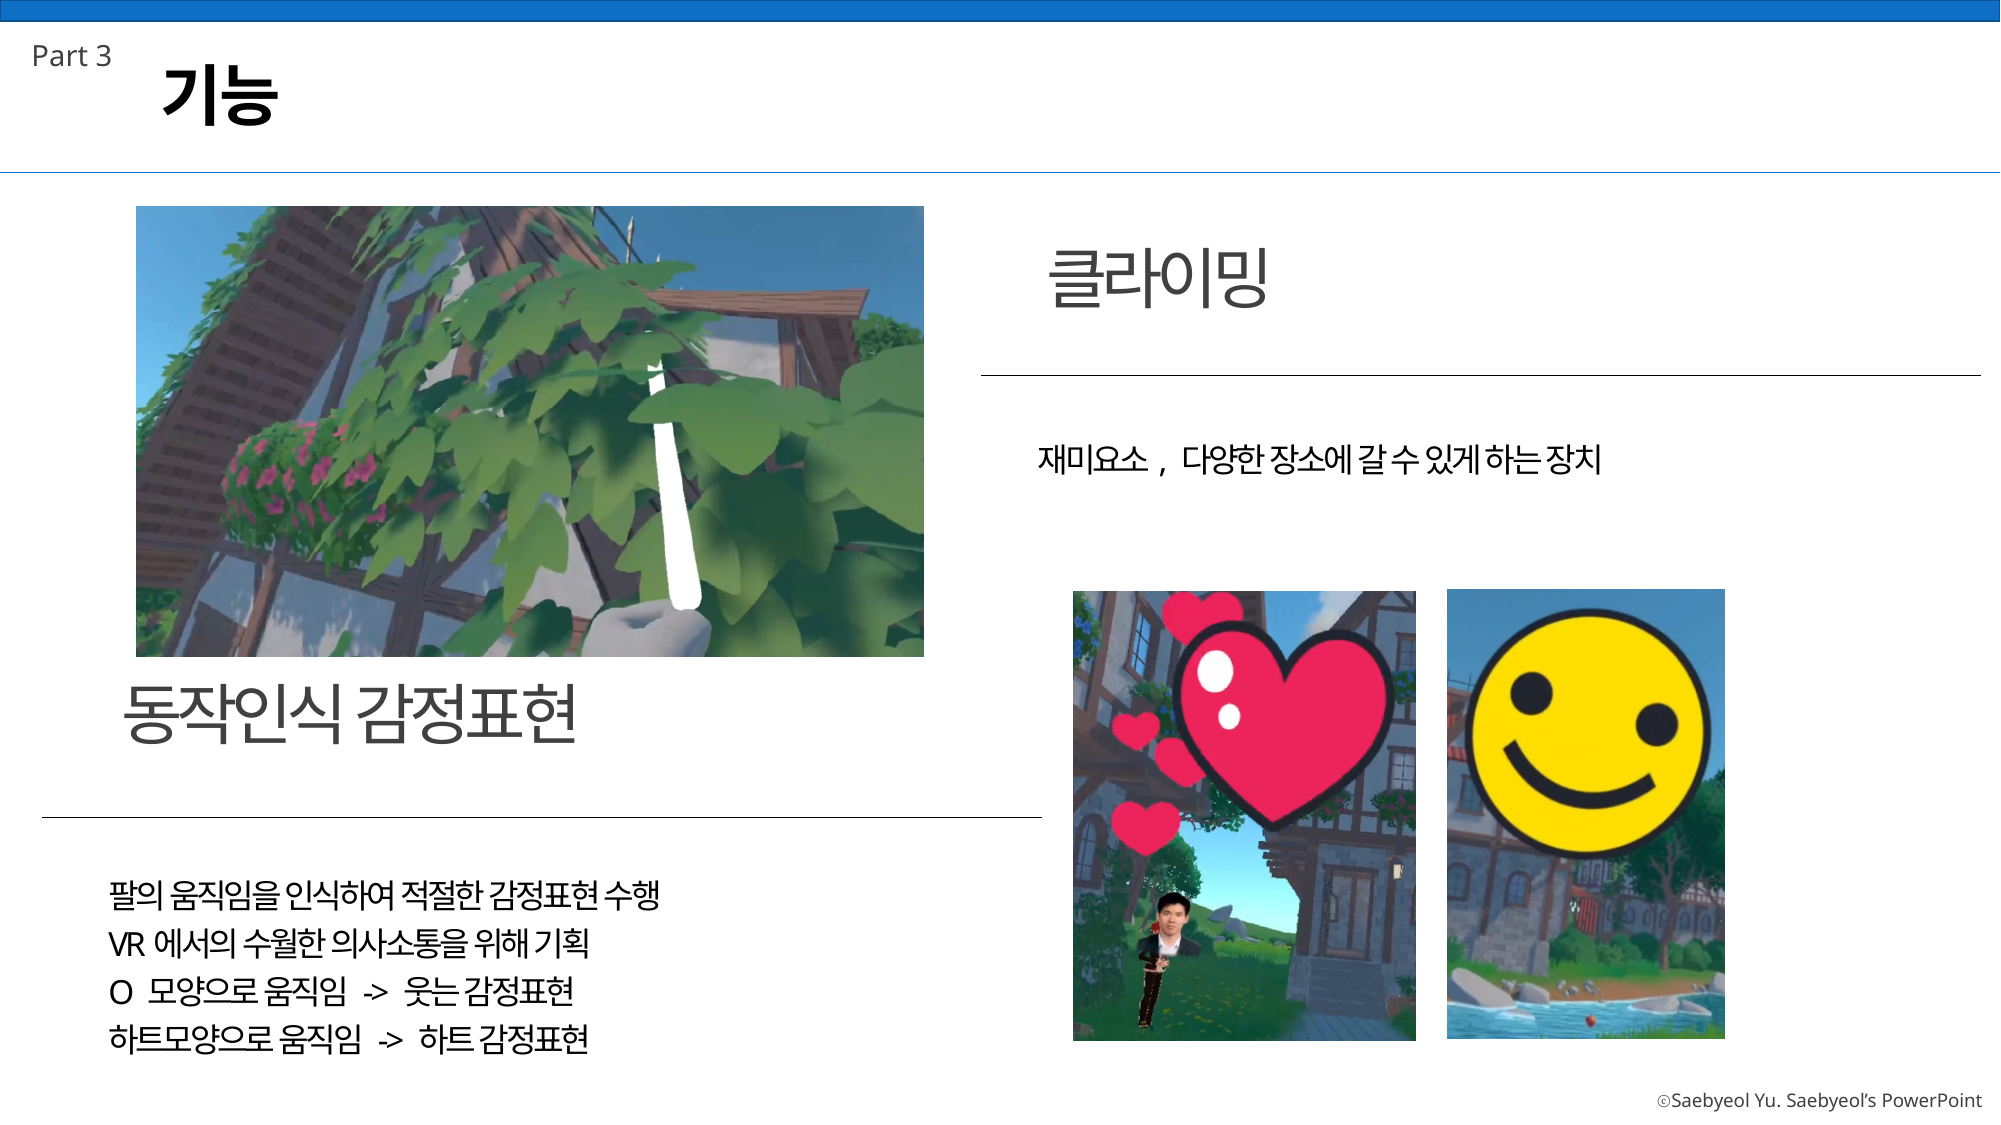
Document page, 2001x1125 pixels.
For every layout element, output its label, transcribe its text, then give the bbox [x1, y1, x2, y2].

text_box 기능 [146, 80, 296, 142]
text_box 팔의 움직임을 인식하여 적절한 감정표현 수행 VR에서의 수월한 의사소통을 위해 기획 O 모양으로 움직임 -> 웃는 감정표현 하트모양으로 움직임 -> 하트 감정표현 [93, 860, 927, 1067]
text_box Part 3 [16, 29, 300, 80]
text_box 클라이밍 [1031, 229, 1289, 324]
text_box 재미요소, 다양한 장소에 갈 수 있게 하는 장치 [1023, 423, 1857, 487]
text_box [0, 0, 2000, 22]
text_box 동작인식 감정표현 [106, 665, 597, 761]
picture [1073, 590, 1416, 1041]
picture [1446, 589, 1725, 1039]
picture [135, 206, 924, 657]
